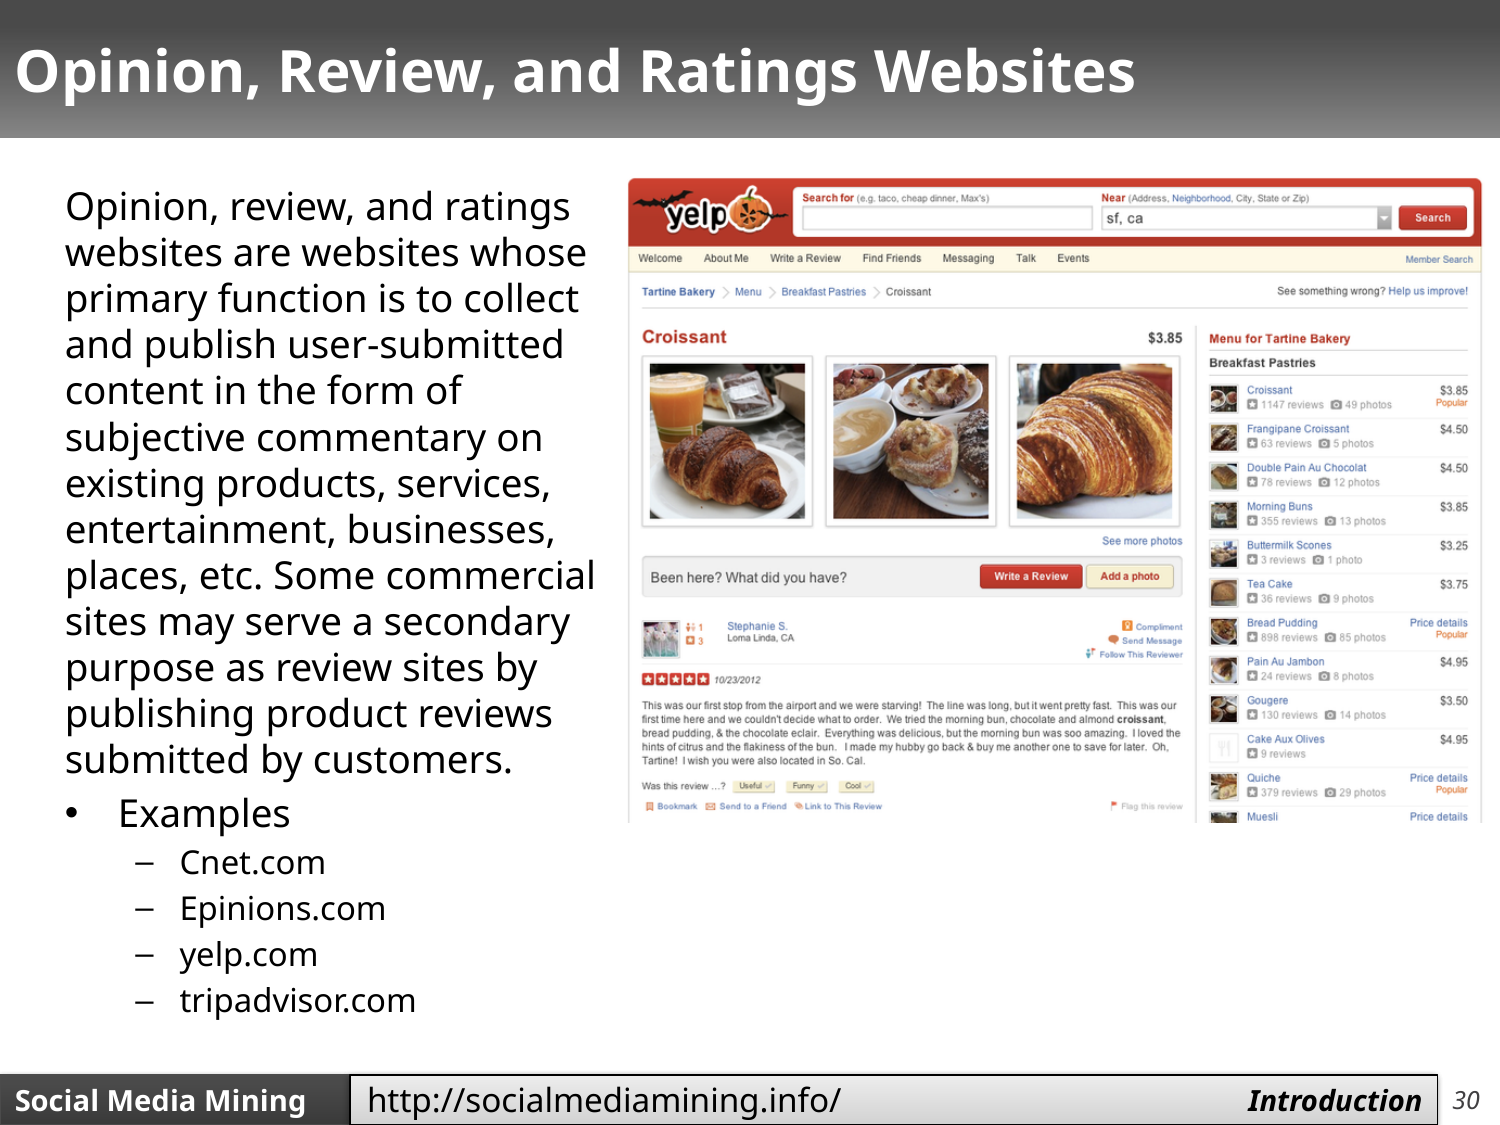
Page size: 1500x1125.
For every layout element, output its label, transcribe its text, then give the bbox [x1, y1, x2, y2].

picture [624, 174, 1492, 823]
list Opinion, review, and ratings websites are websites whose primary function is to collect and publish user-submitted content in the form of subjective commentary on existing products, services, entertainment, businesses, places, etc. Some commercial sites may serve a secondary purpose as review sites by publishing product reviews submitted by customers. Examples Cnet.com Epinions.com yelp.com tripadvisor.com [50, 174, 613, 1048]
title Opinion, Review, and Ratings Websites [0, 0, 1500, 138]
